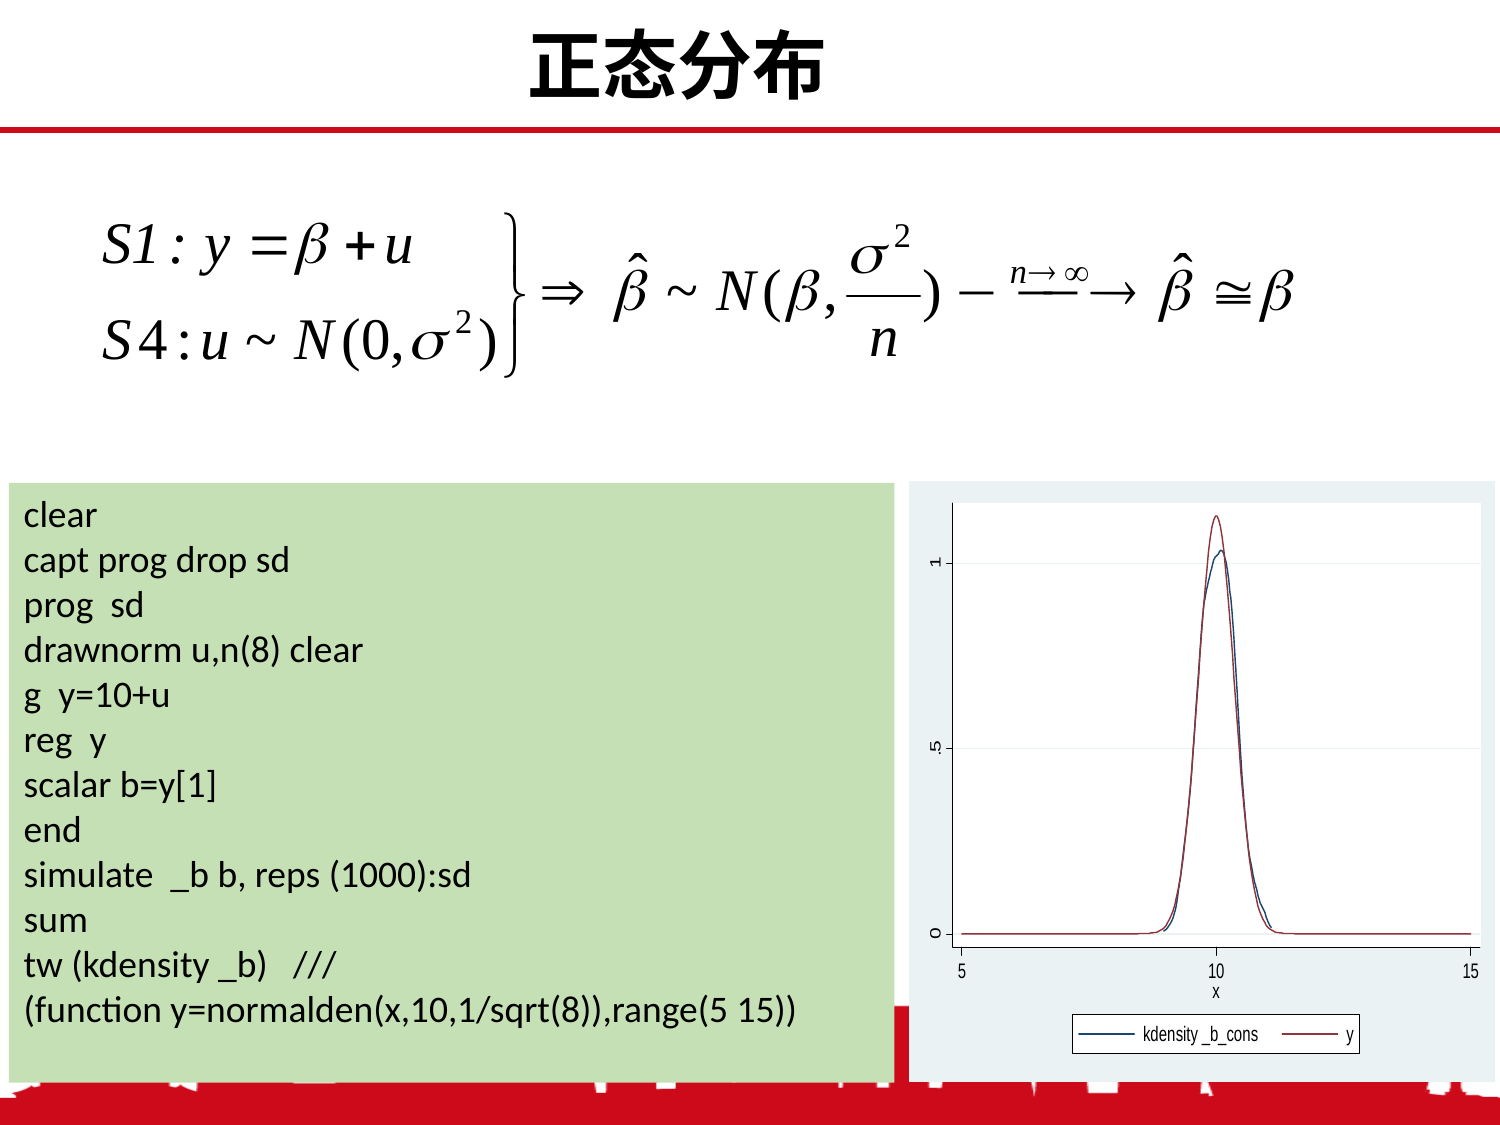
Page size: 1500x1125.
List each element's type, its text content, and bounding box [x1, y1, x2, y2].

text_box 正态分布 [267, 11, 1089, 117]
text_box clear capt prog drop sd prog sd drawnorm u,n(8) clear g y=10+u reg y scalar b=y[1] end simulate _b b, reps (1000):sd sum tw (kdensity _b) /// (function y=normalden(x,10,1/sqrt(8)),range(5 15)) [8, 482, 895, 1083]
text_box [92, 202, 1308, 390]
picture [0, 474, 1500, 1125]
